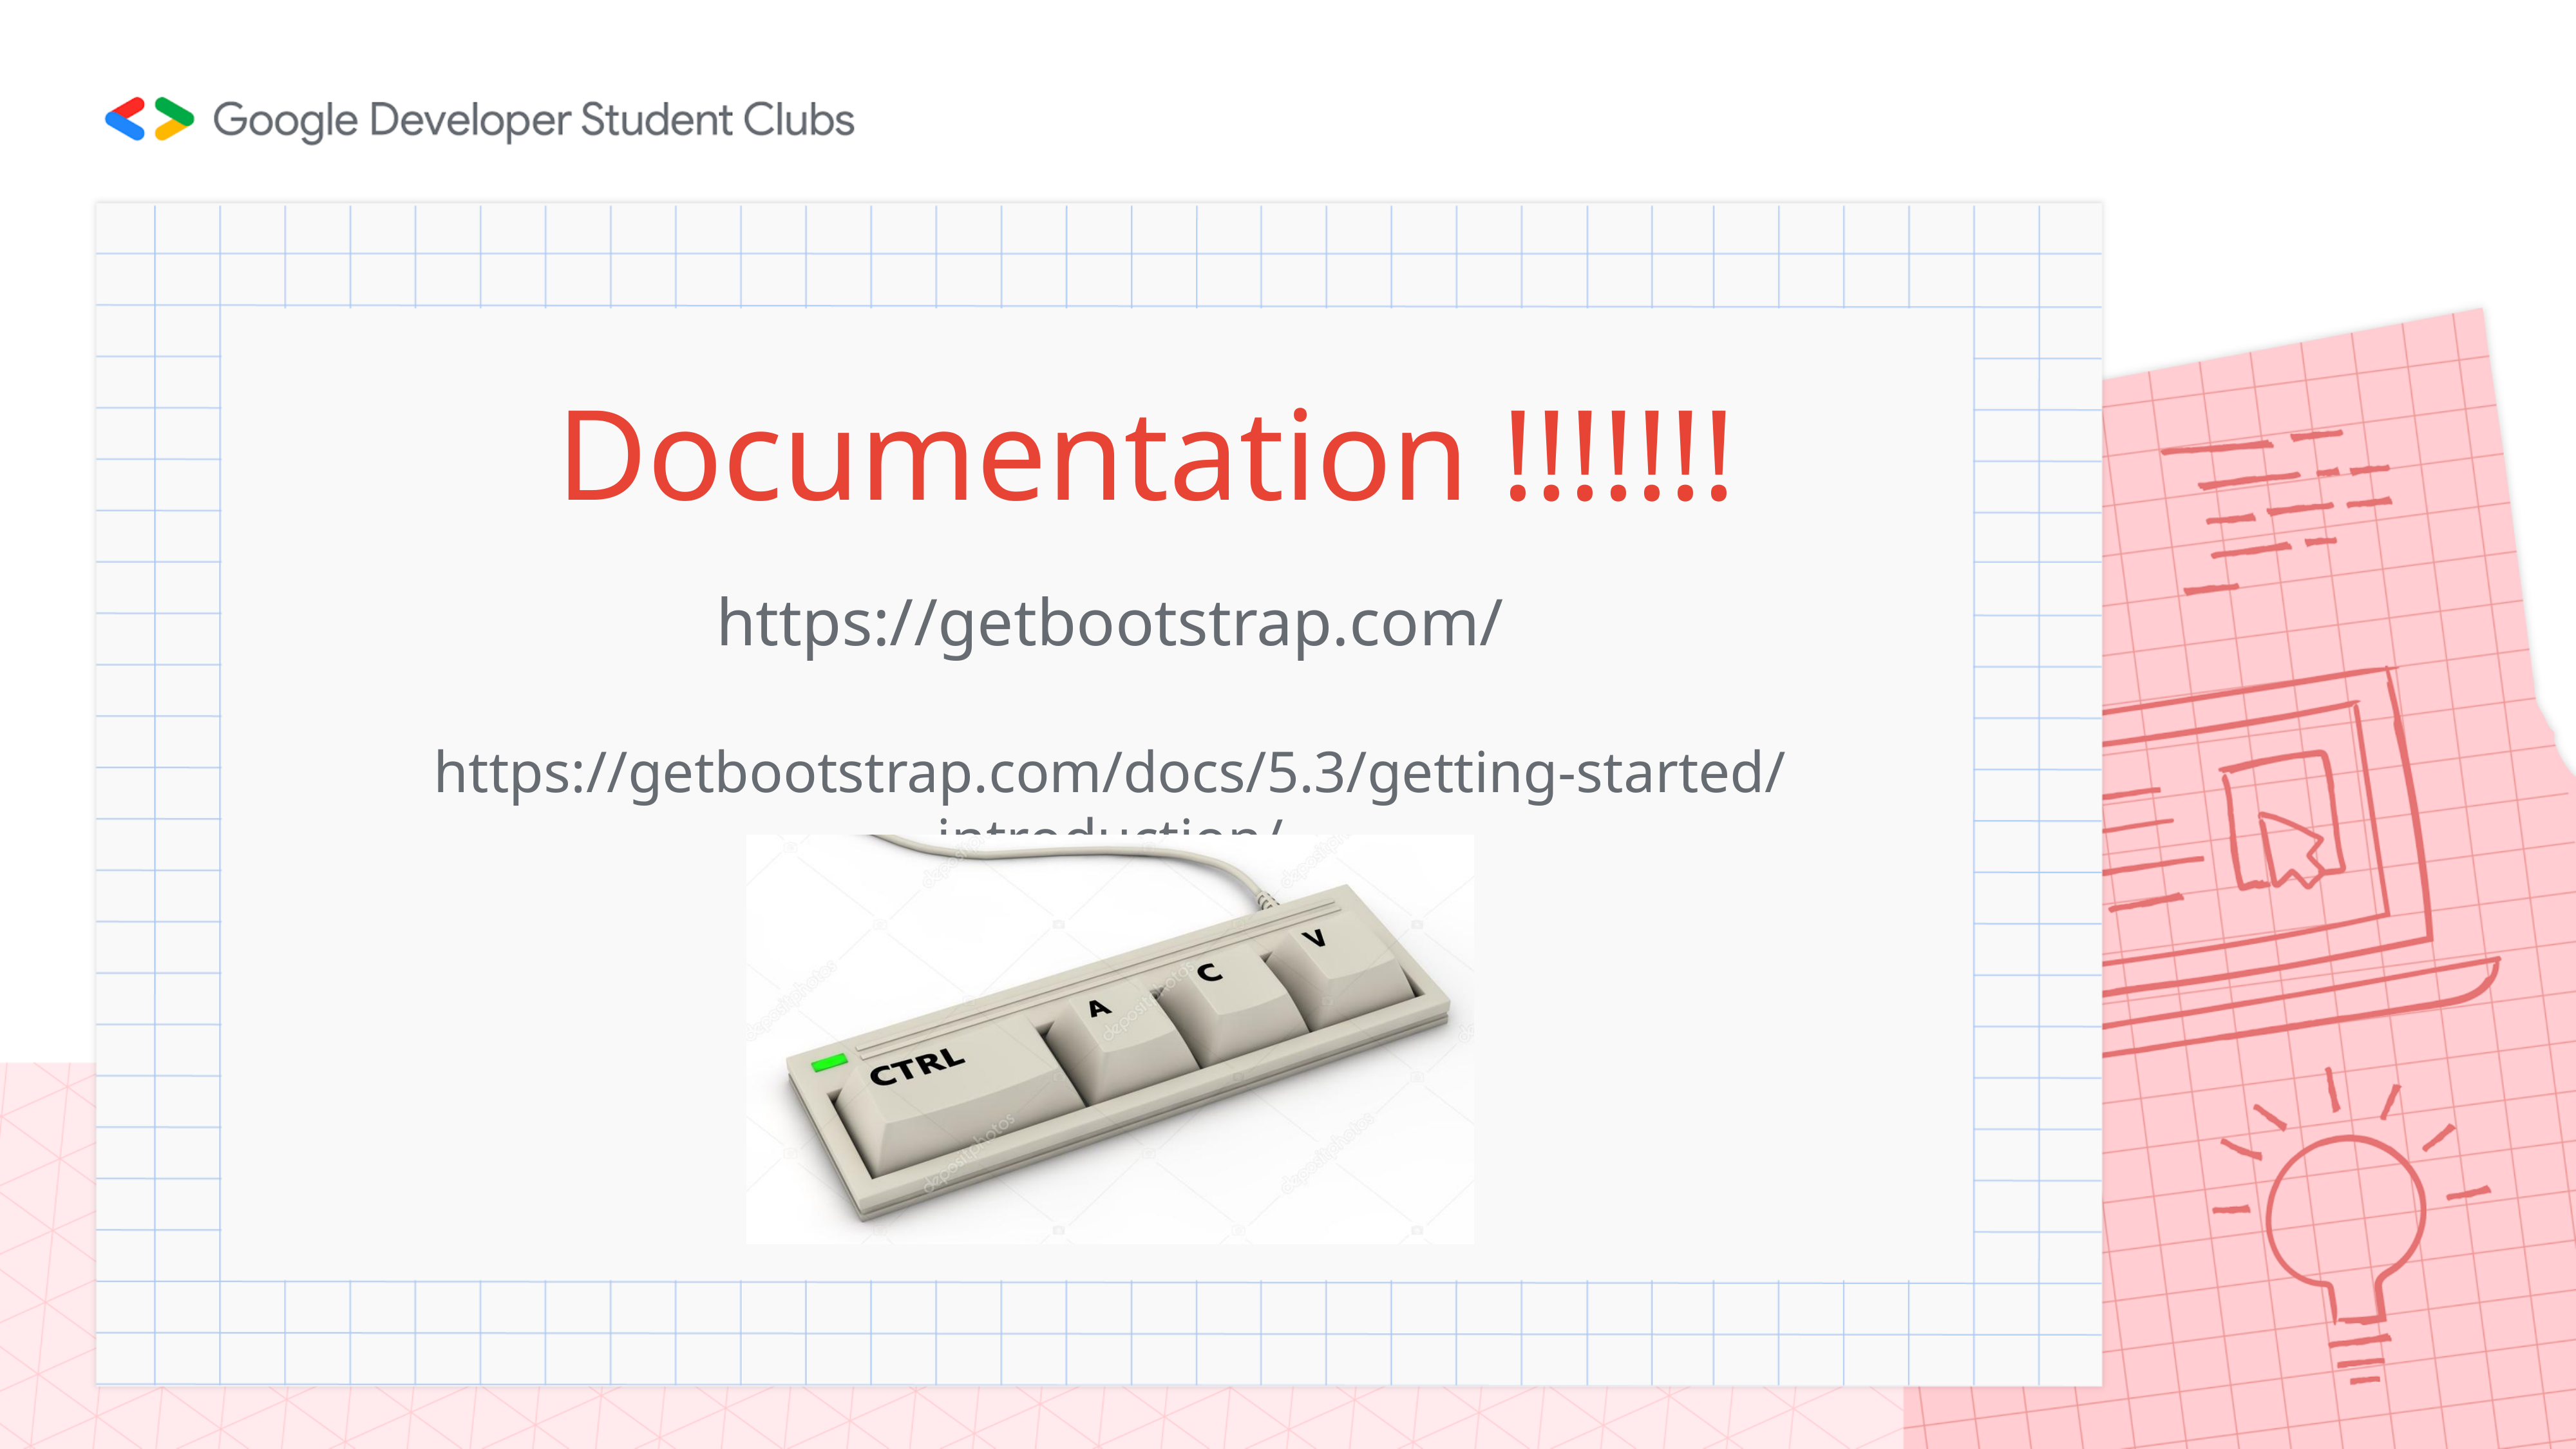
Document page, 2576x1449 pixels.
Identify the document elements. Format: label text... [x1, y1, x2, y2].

picture [0, 0, 2576, 1449]
title Documentation !!!!!!! [261, 349, 1934, 643]
list https://getbootstrap.com/ https://getbootstrap.com/docs/5.3/getting-started/introduction/ [261, 572, 1959, 1423]
